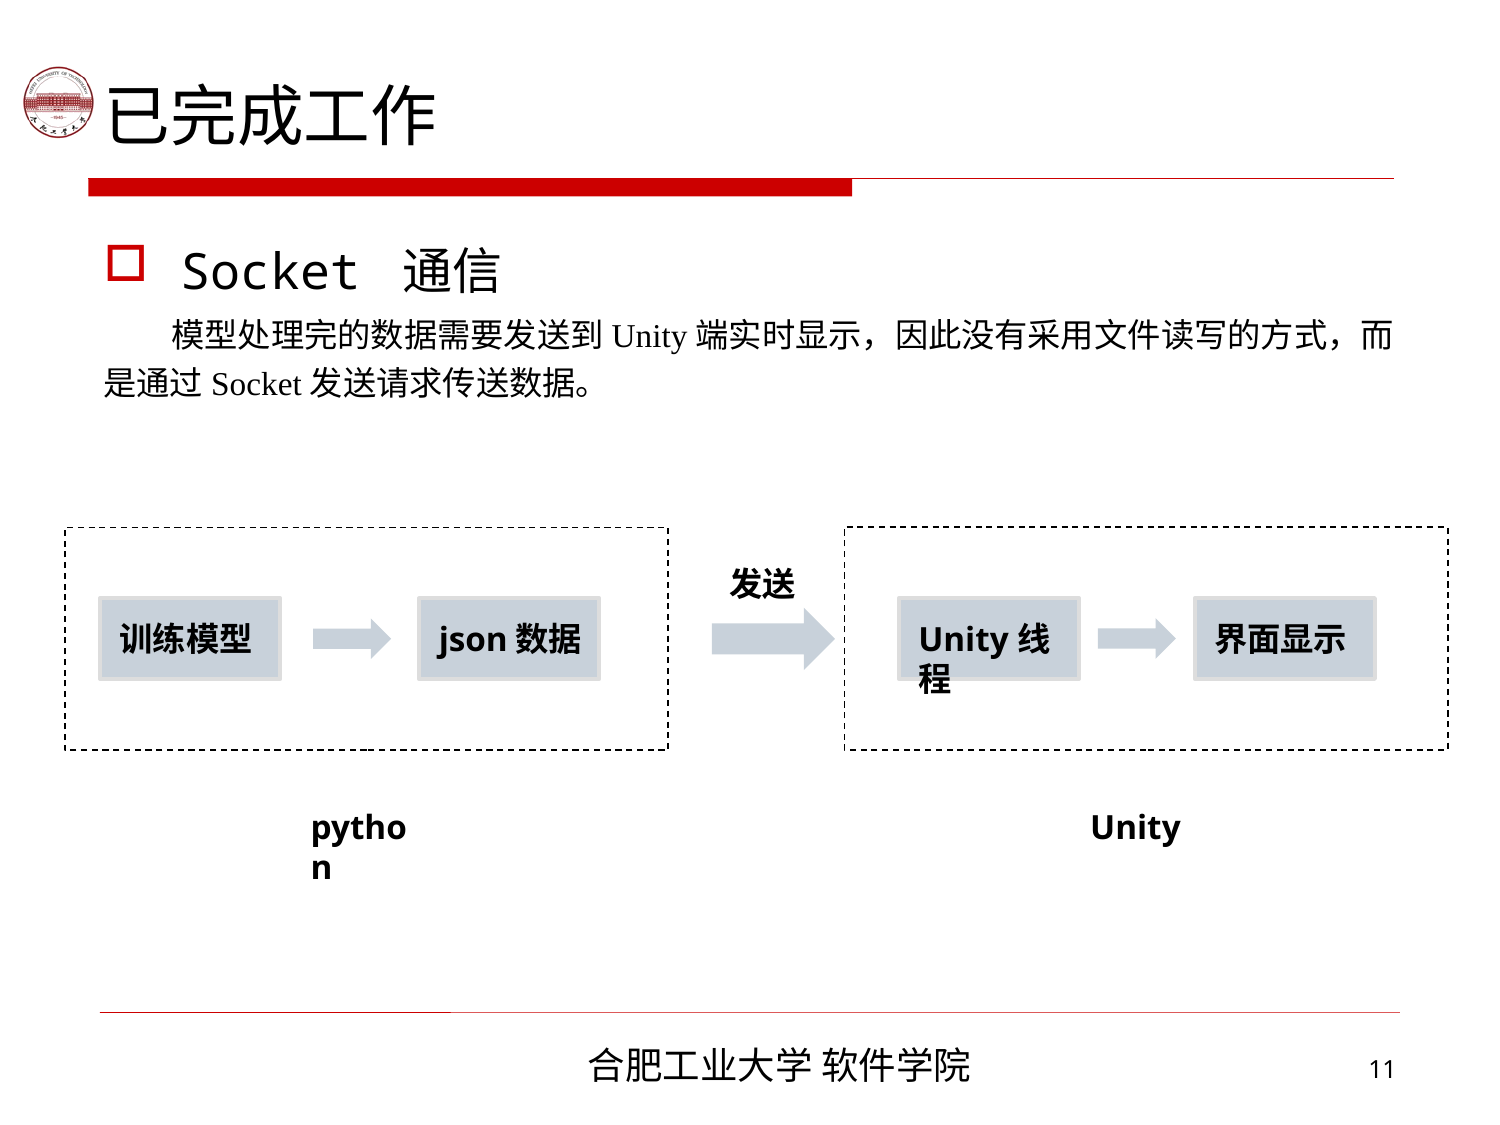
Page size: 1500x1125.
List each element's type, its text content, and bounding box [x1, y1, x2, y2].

text_box [844, 527, 1448, 750]
title 已完成工作 [88, 38, 1402, 162]
text_box [711, 611, 835, 671]
list Socket 通信 模型处理完的数据需要发送到Unity端实时显示，因此没有采用文件读写的方式，而是通过Socket发送请求传送数据。 [88, 219, 1436, 433]
text_box python [295, 799, 438, 894]
text_box [64, 527, 669, 751]
text_box 发送 [714, 555, 817, 611]
text_box Unity [1075, 799, 1218, 854]
picture [11, 55, 88, 143]
